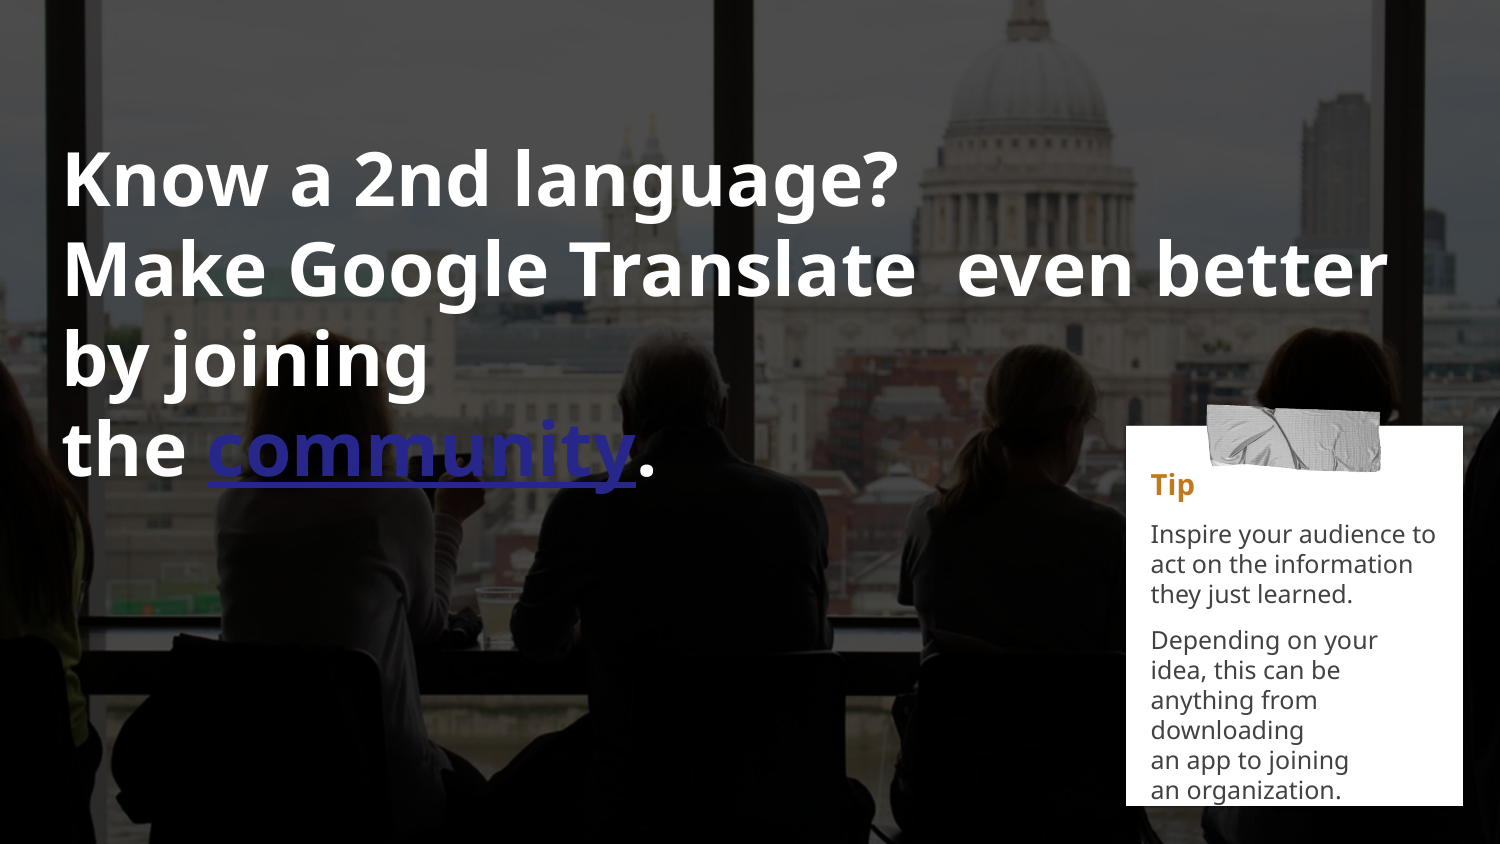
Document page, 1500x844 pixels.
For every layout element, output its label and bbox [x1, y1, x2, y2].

text_box [1112, 403, 1476, 821]
picture [0, 0, 1500, 844]
